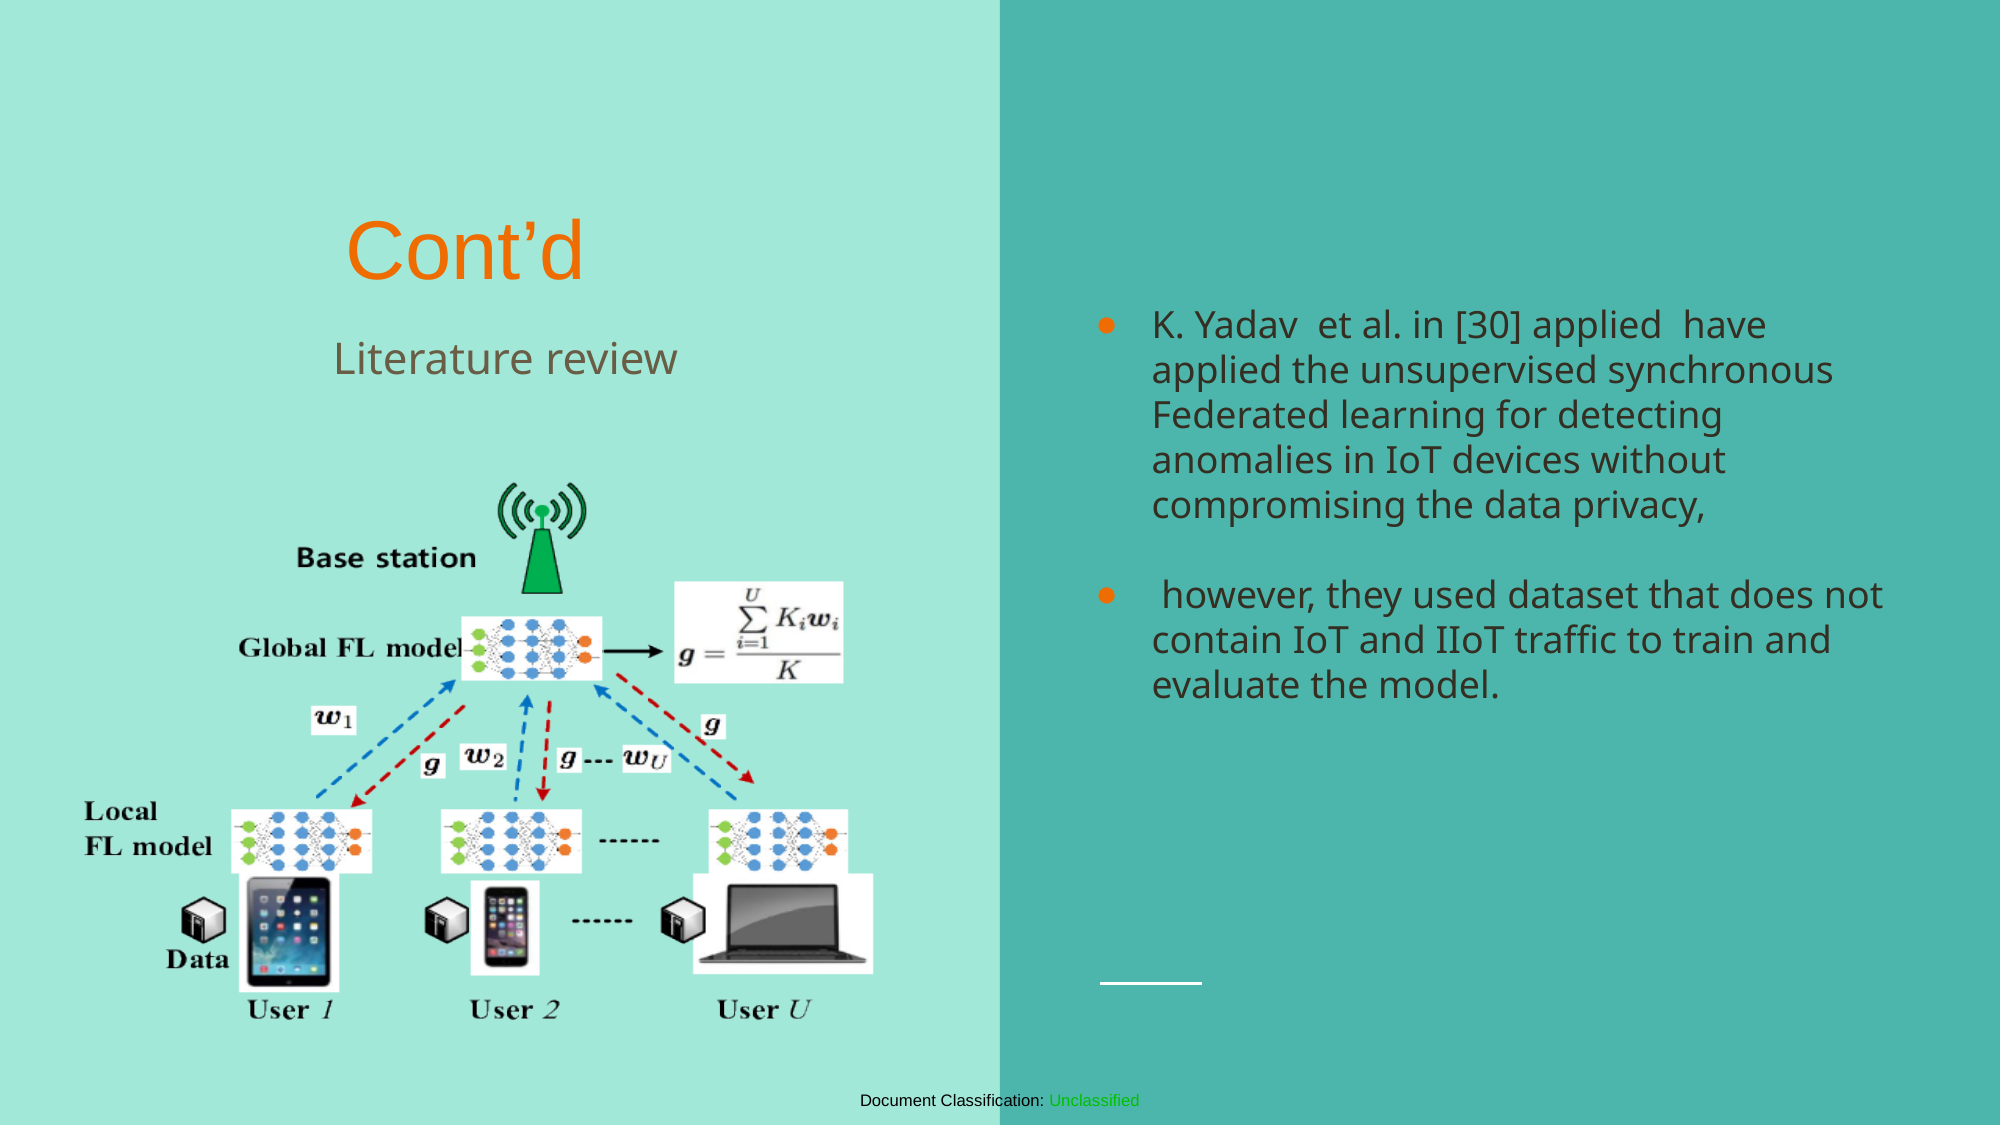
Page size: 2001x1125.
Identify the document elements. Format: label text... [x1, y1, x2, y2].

title Cont’d [34, 63, 920, 430]
list K. Yadav et al. in [30] applied have applied the unsupervised synchronous Federated learning for detecting anomalies in IoT devices without compromising the data privacy, however, they used dataset that does not contain IoT and IIoT traffic to train and evaluate the model. [1080, 158, 1920, 967]
subtitle Literature review [53, 315, 939, 586]
text_box Document Classification: Unclassified [249, 1074, 1750, 1125]
picture [53, 481, 875, 1034]
